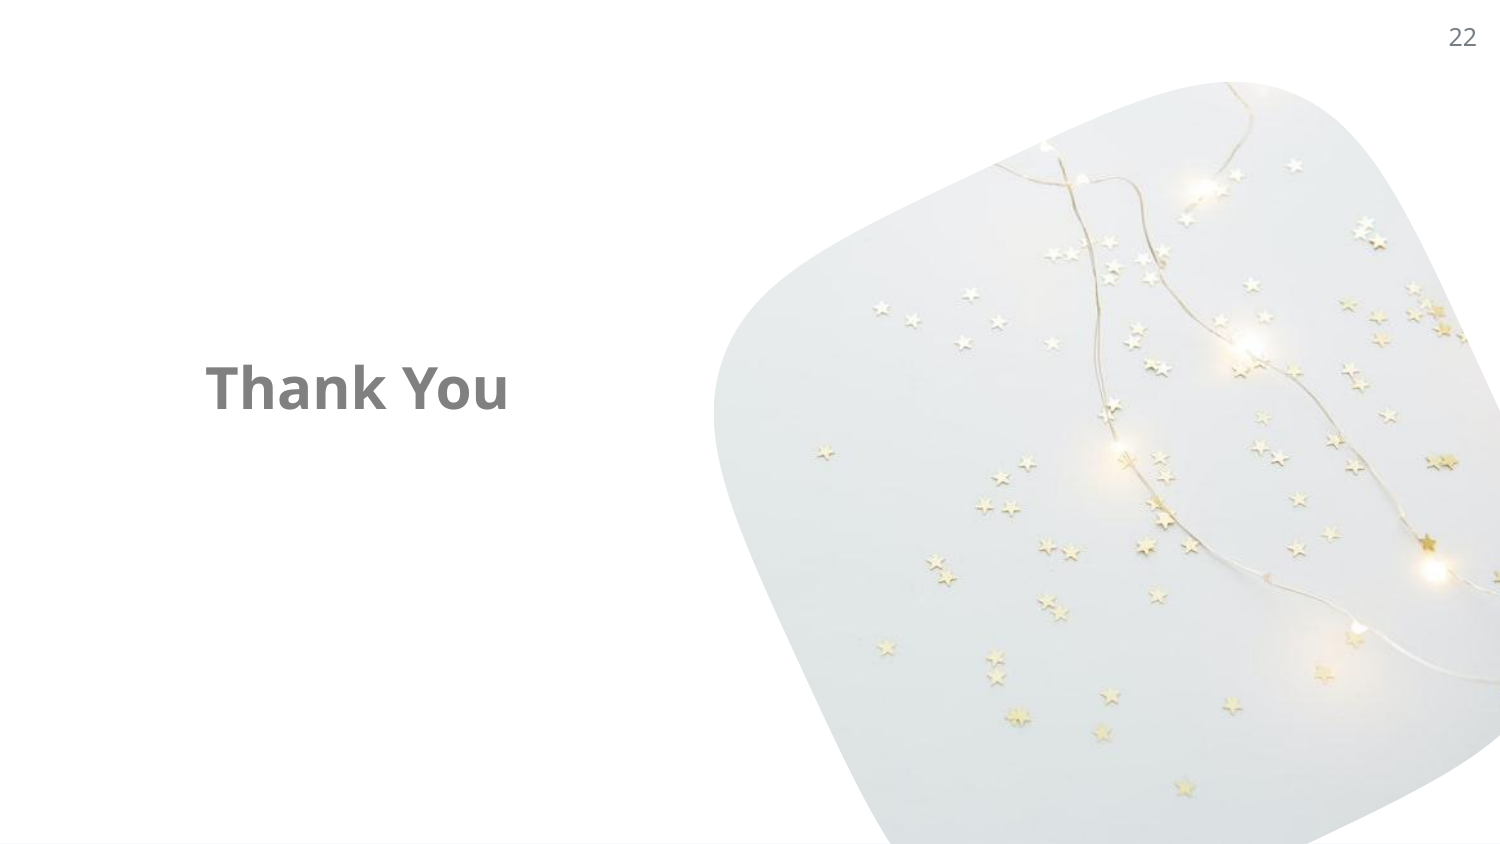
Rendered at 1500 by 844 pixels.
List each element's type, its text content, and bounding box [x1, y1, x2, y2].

title Thank You [205, 341, 538, 421]
picture [713, 81, 1500, 844]
slide_number 22 [1387, 21, 1478, 80]
